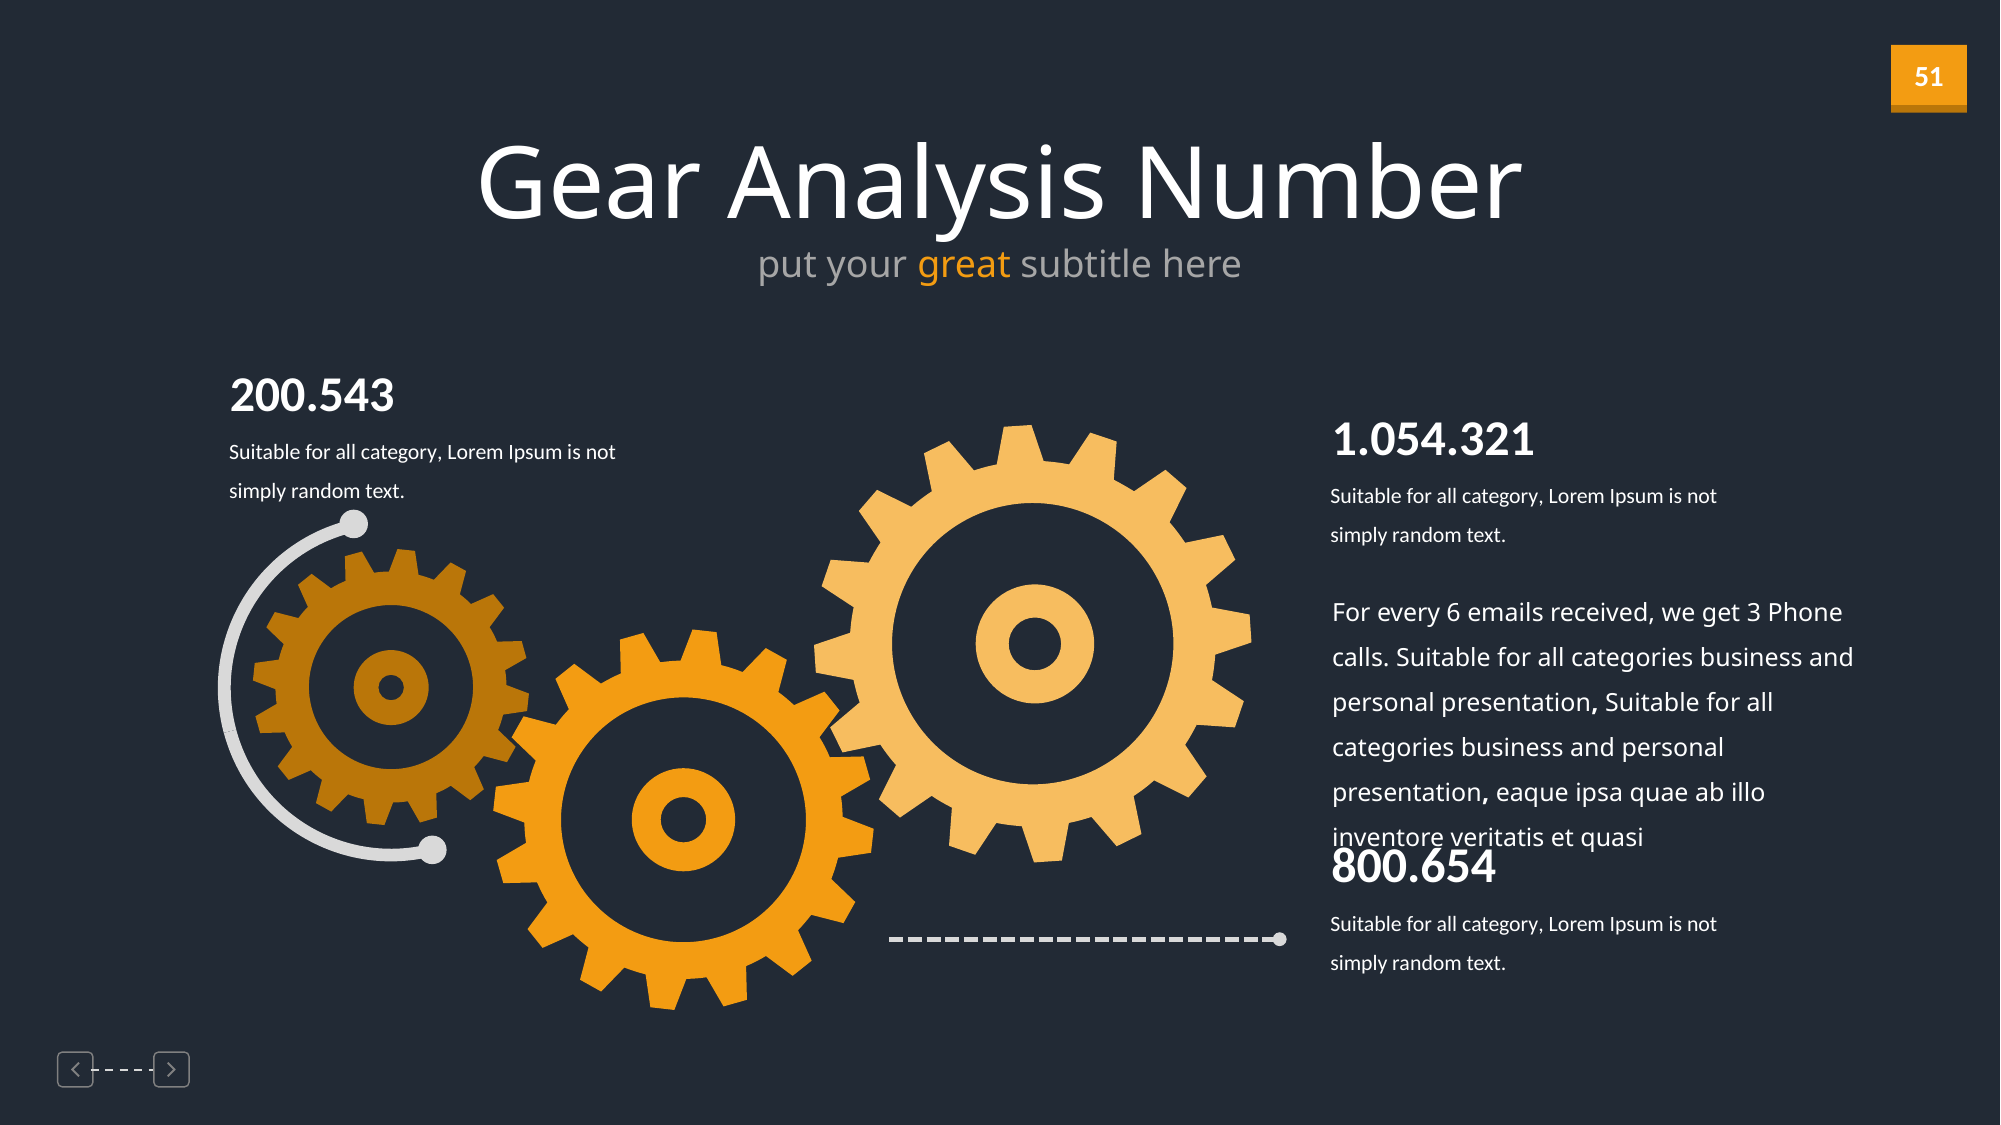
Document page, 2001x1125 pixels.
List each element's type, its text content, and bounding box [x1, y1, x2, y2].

text_box Gear Analysis Number [460, 111, 1540, 247]
text_box [975, 584, 1095, 704]
text_box 200.543 [215, 353, 410, 416]
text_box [1315, 397, 1758, 552]
text_box put your great subtitle here [742, 247, 1258, 293]
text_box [220, 509, 447, 884]
text_box [447, 562, 529, 801]
text_box For every 6 emails received, we get 3 Phone calls. Suitable for all categories business and personal presentation, Suitable for all categories business and personal presentation, eaque ipsa quae ab illo inventore veritatis et quasi [1317, 574, 1899, 904]
text_box Suitable for all category, Lorem Ipsum is not simply random text. [214, 416, 657, 511]
text_box [631, 768, 736, 872]
text_box [814, 424, 1252, 863]
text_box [1315, 825, 1758, 980]
text_box [493, 629, 874, 1010]
